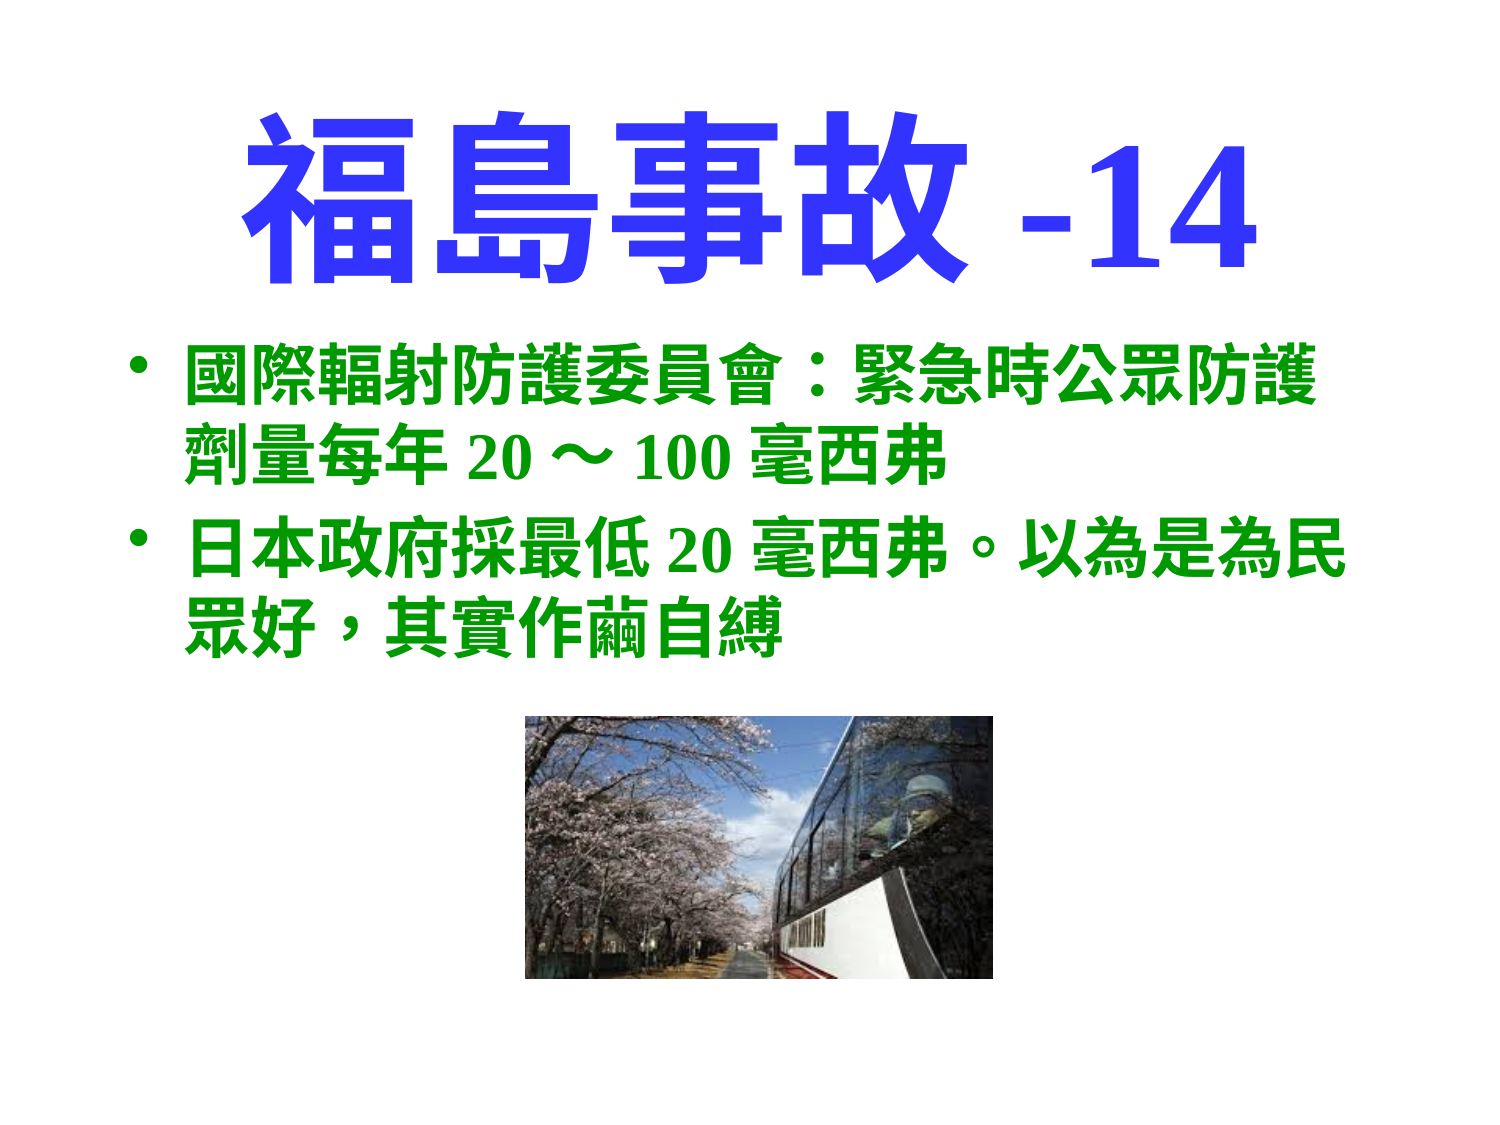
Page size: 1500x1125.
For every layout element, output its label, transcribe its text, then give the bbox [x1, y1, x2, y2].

list 國際輻射防護委員會：緊急時公眾防護劑量每年20～100毫西弗 日本政府採最低20毫西弗。以為是為民眾好，其實作繭自縛 [112, 324, 1388, 1000]
picture [524, 715, 994, 980]
title 福島事故-14 [112, 99, 1388, 288]
